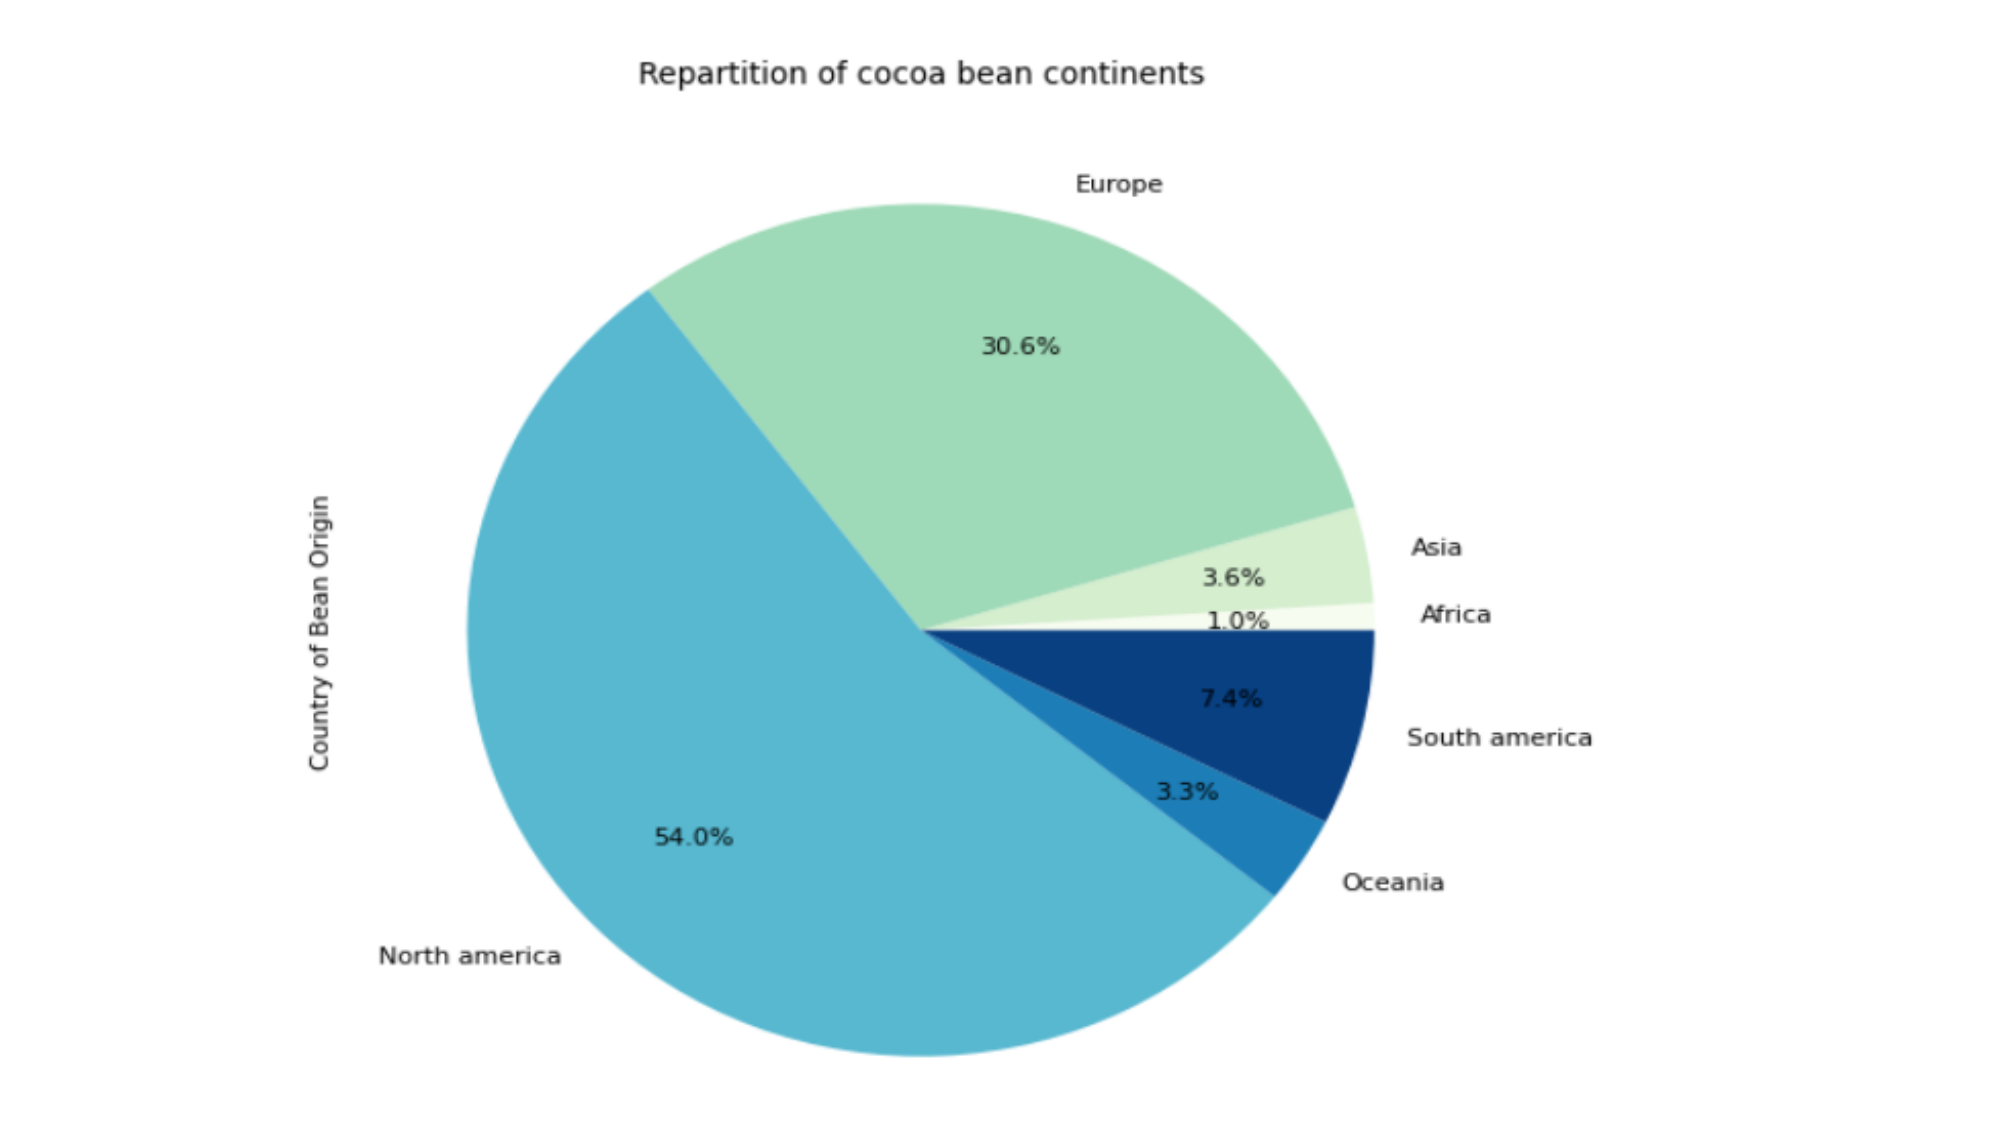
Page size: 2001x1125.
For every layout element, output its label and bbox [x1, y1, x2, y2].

picture [265, 28, 1700, 1125]
